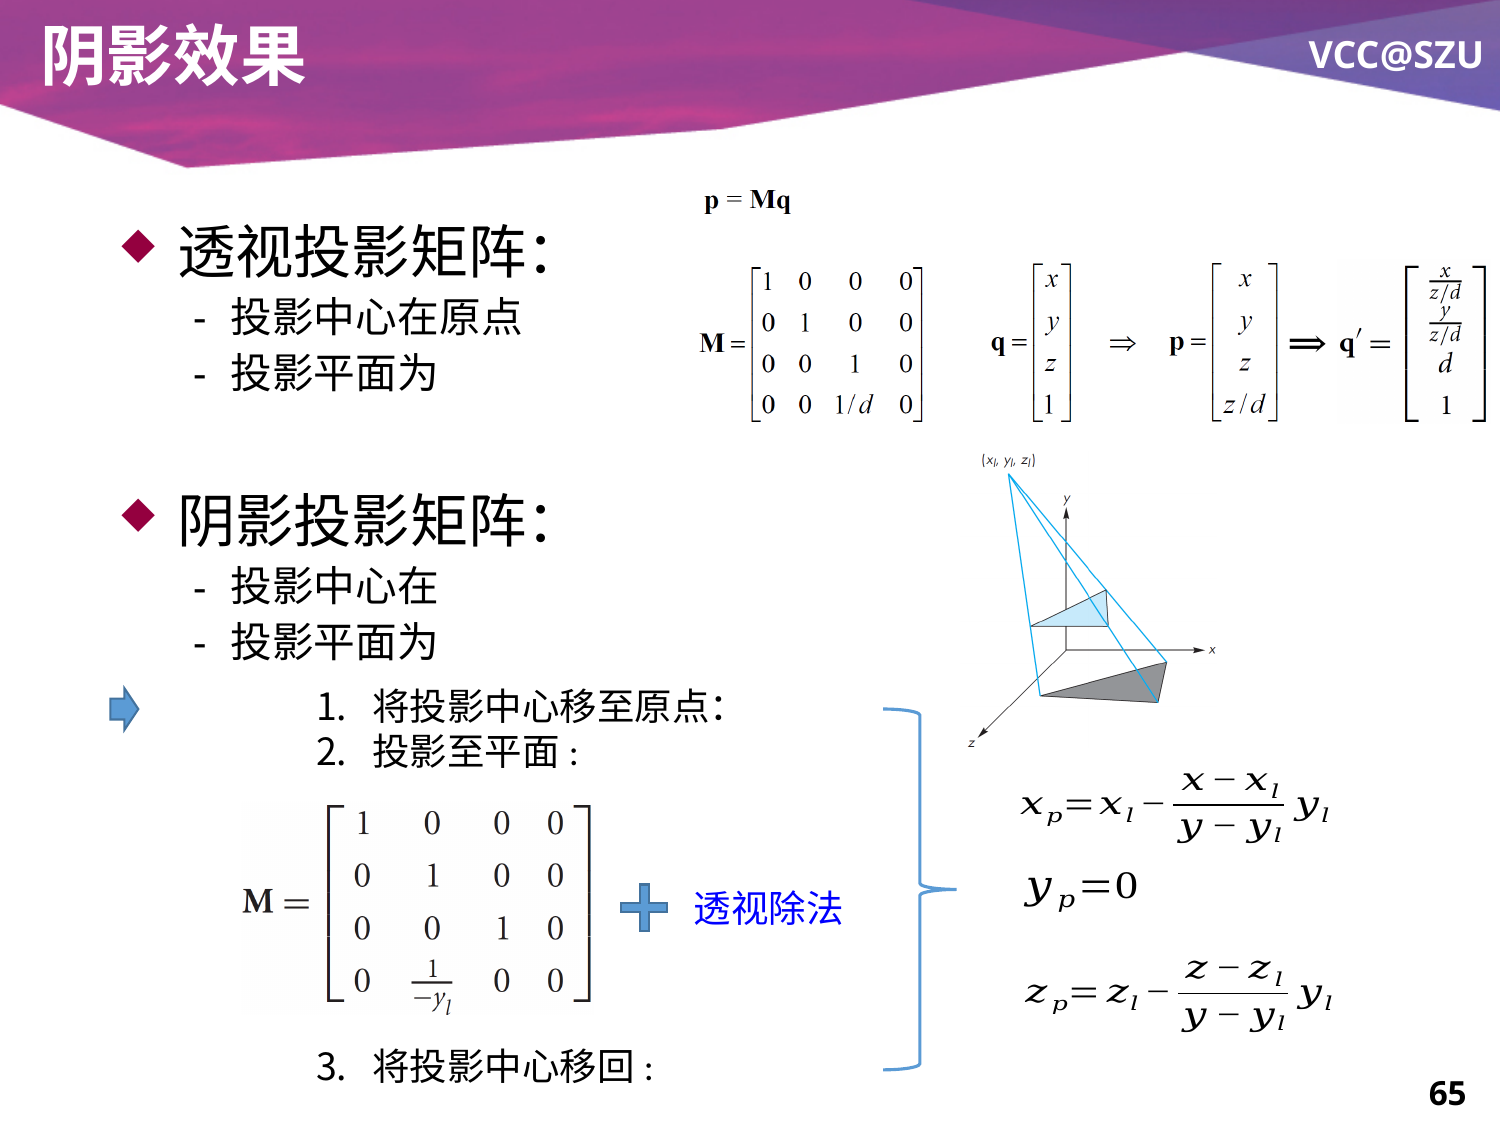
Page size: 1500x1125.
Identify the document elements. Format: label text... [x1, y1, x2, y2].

text_box [883, 708, 957, 1071]
title 阴影效果 [25, 15, 1320, 104]
picture [0, 0, 1500, 1125]
text_box 透视除法 [679, 877, 859, 938]
text_box [620, 883, 668, 932]
slide_number 65 [1384, 1065, 1500, 1125]
text_box [109, 684, 140, 734]
